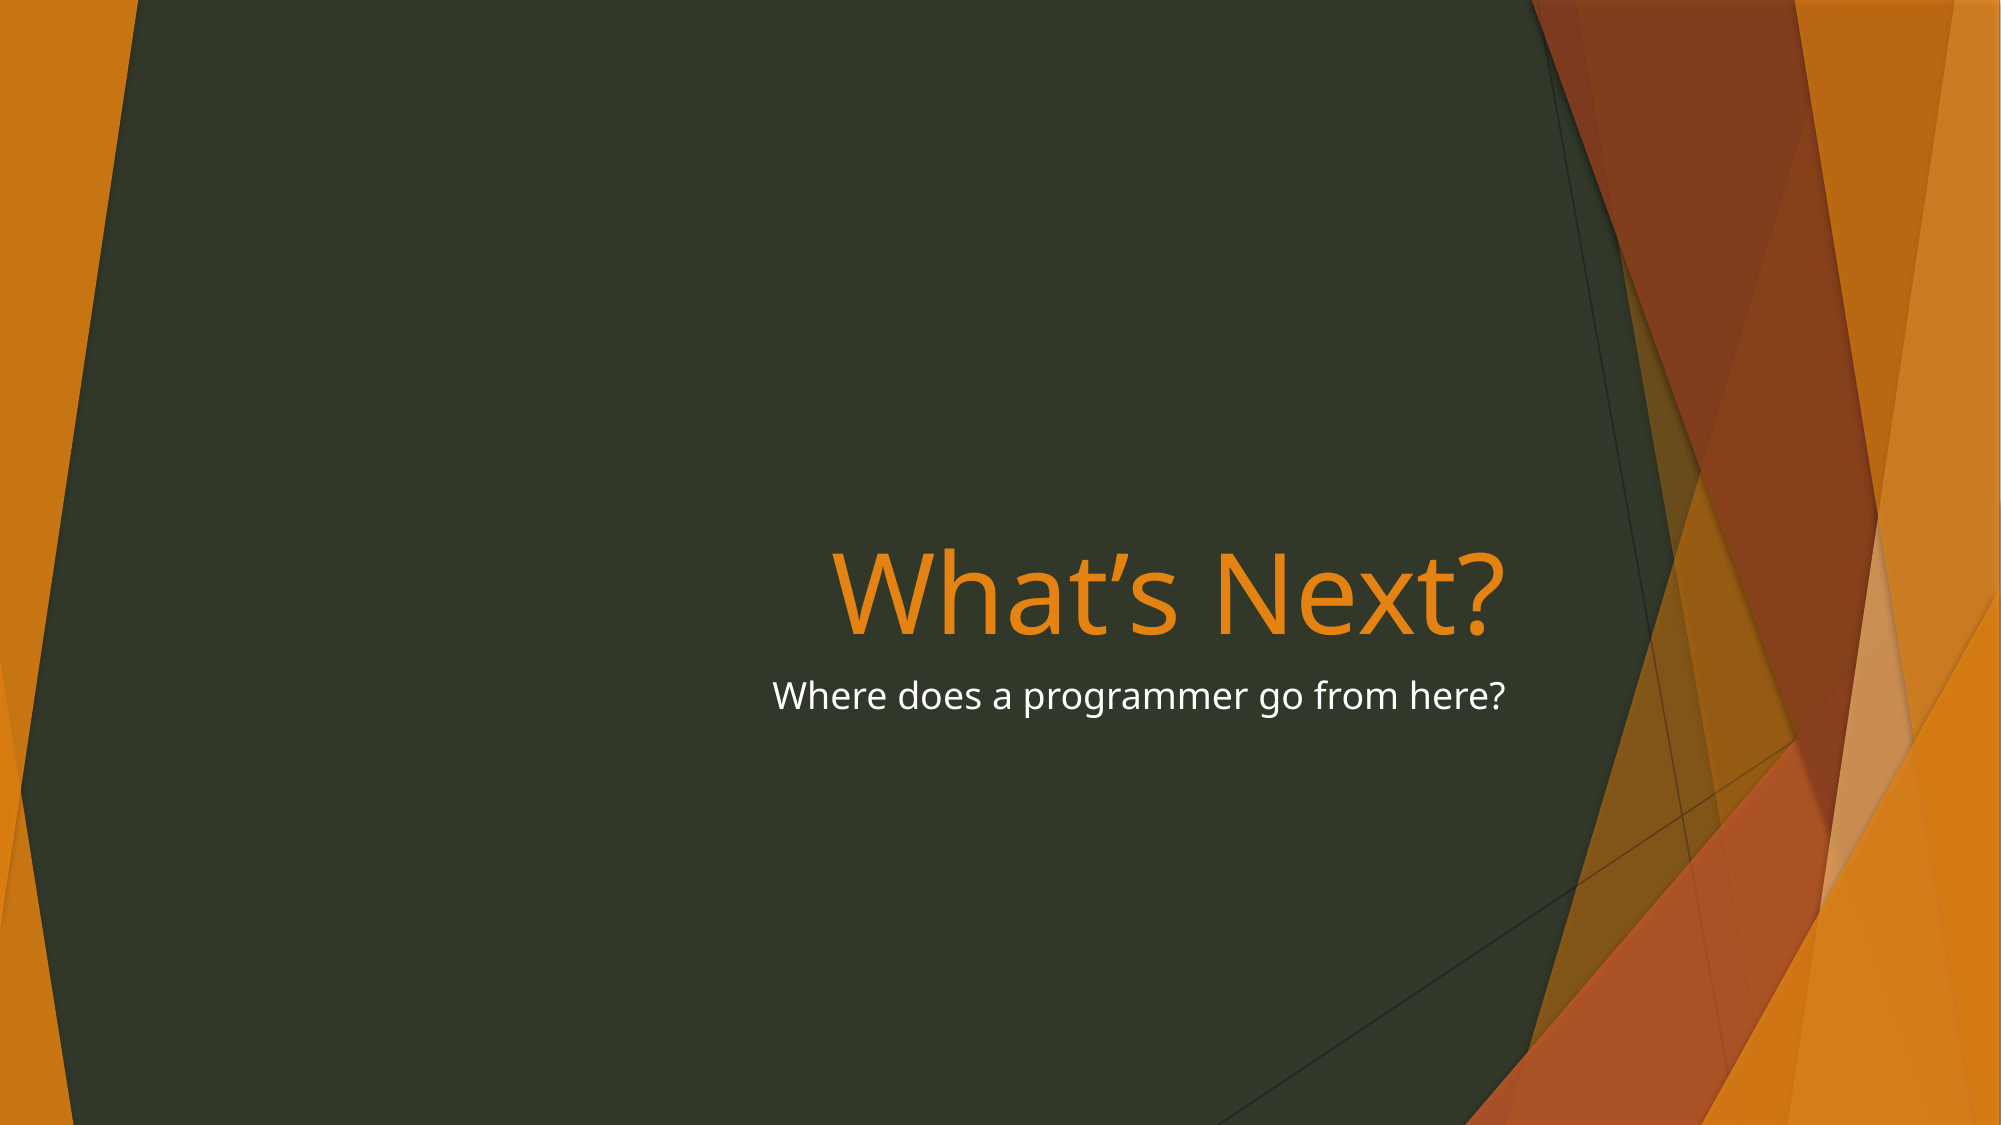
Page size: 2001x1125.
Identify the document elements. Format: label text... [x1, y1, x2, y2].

subtitle Where does a programmer go from here? [247, 664, 1522, 845]
title What’s Next? [247, 394, 1522, 664]
